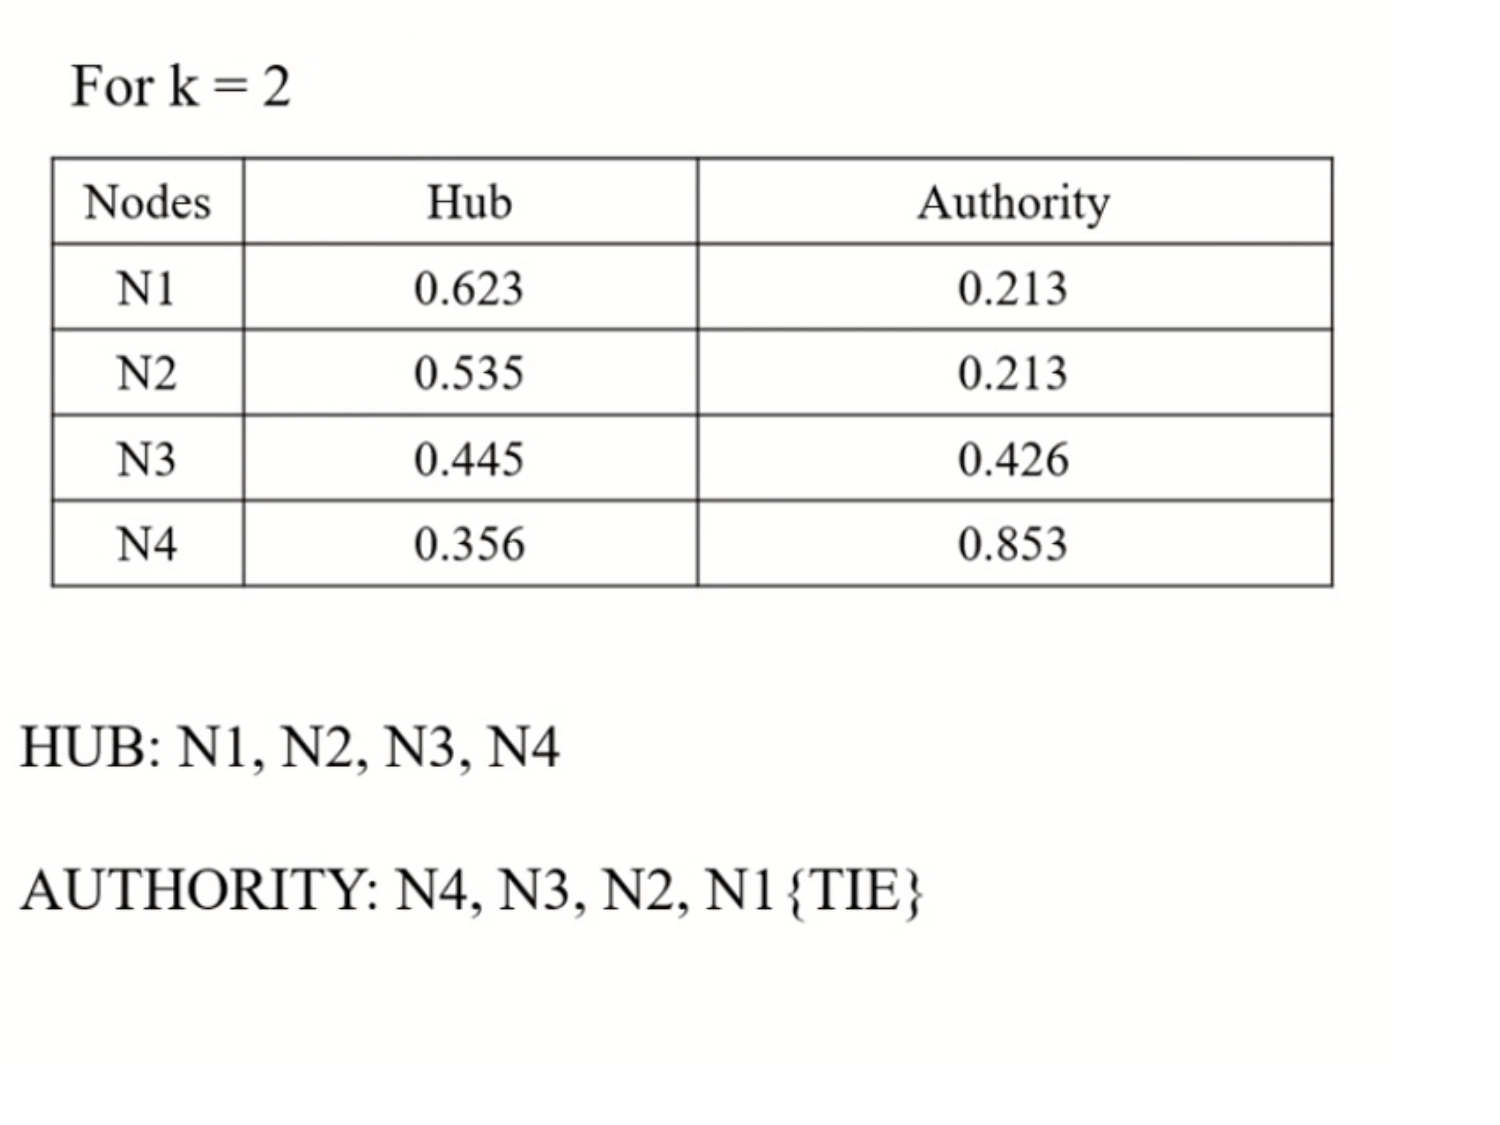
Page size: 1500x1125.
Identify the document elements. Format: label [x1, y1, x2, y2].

picture [0, 0, 1397, 1068]
